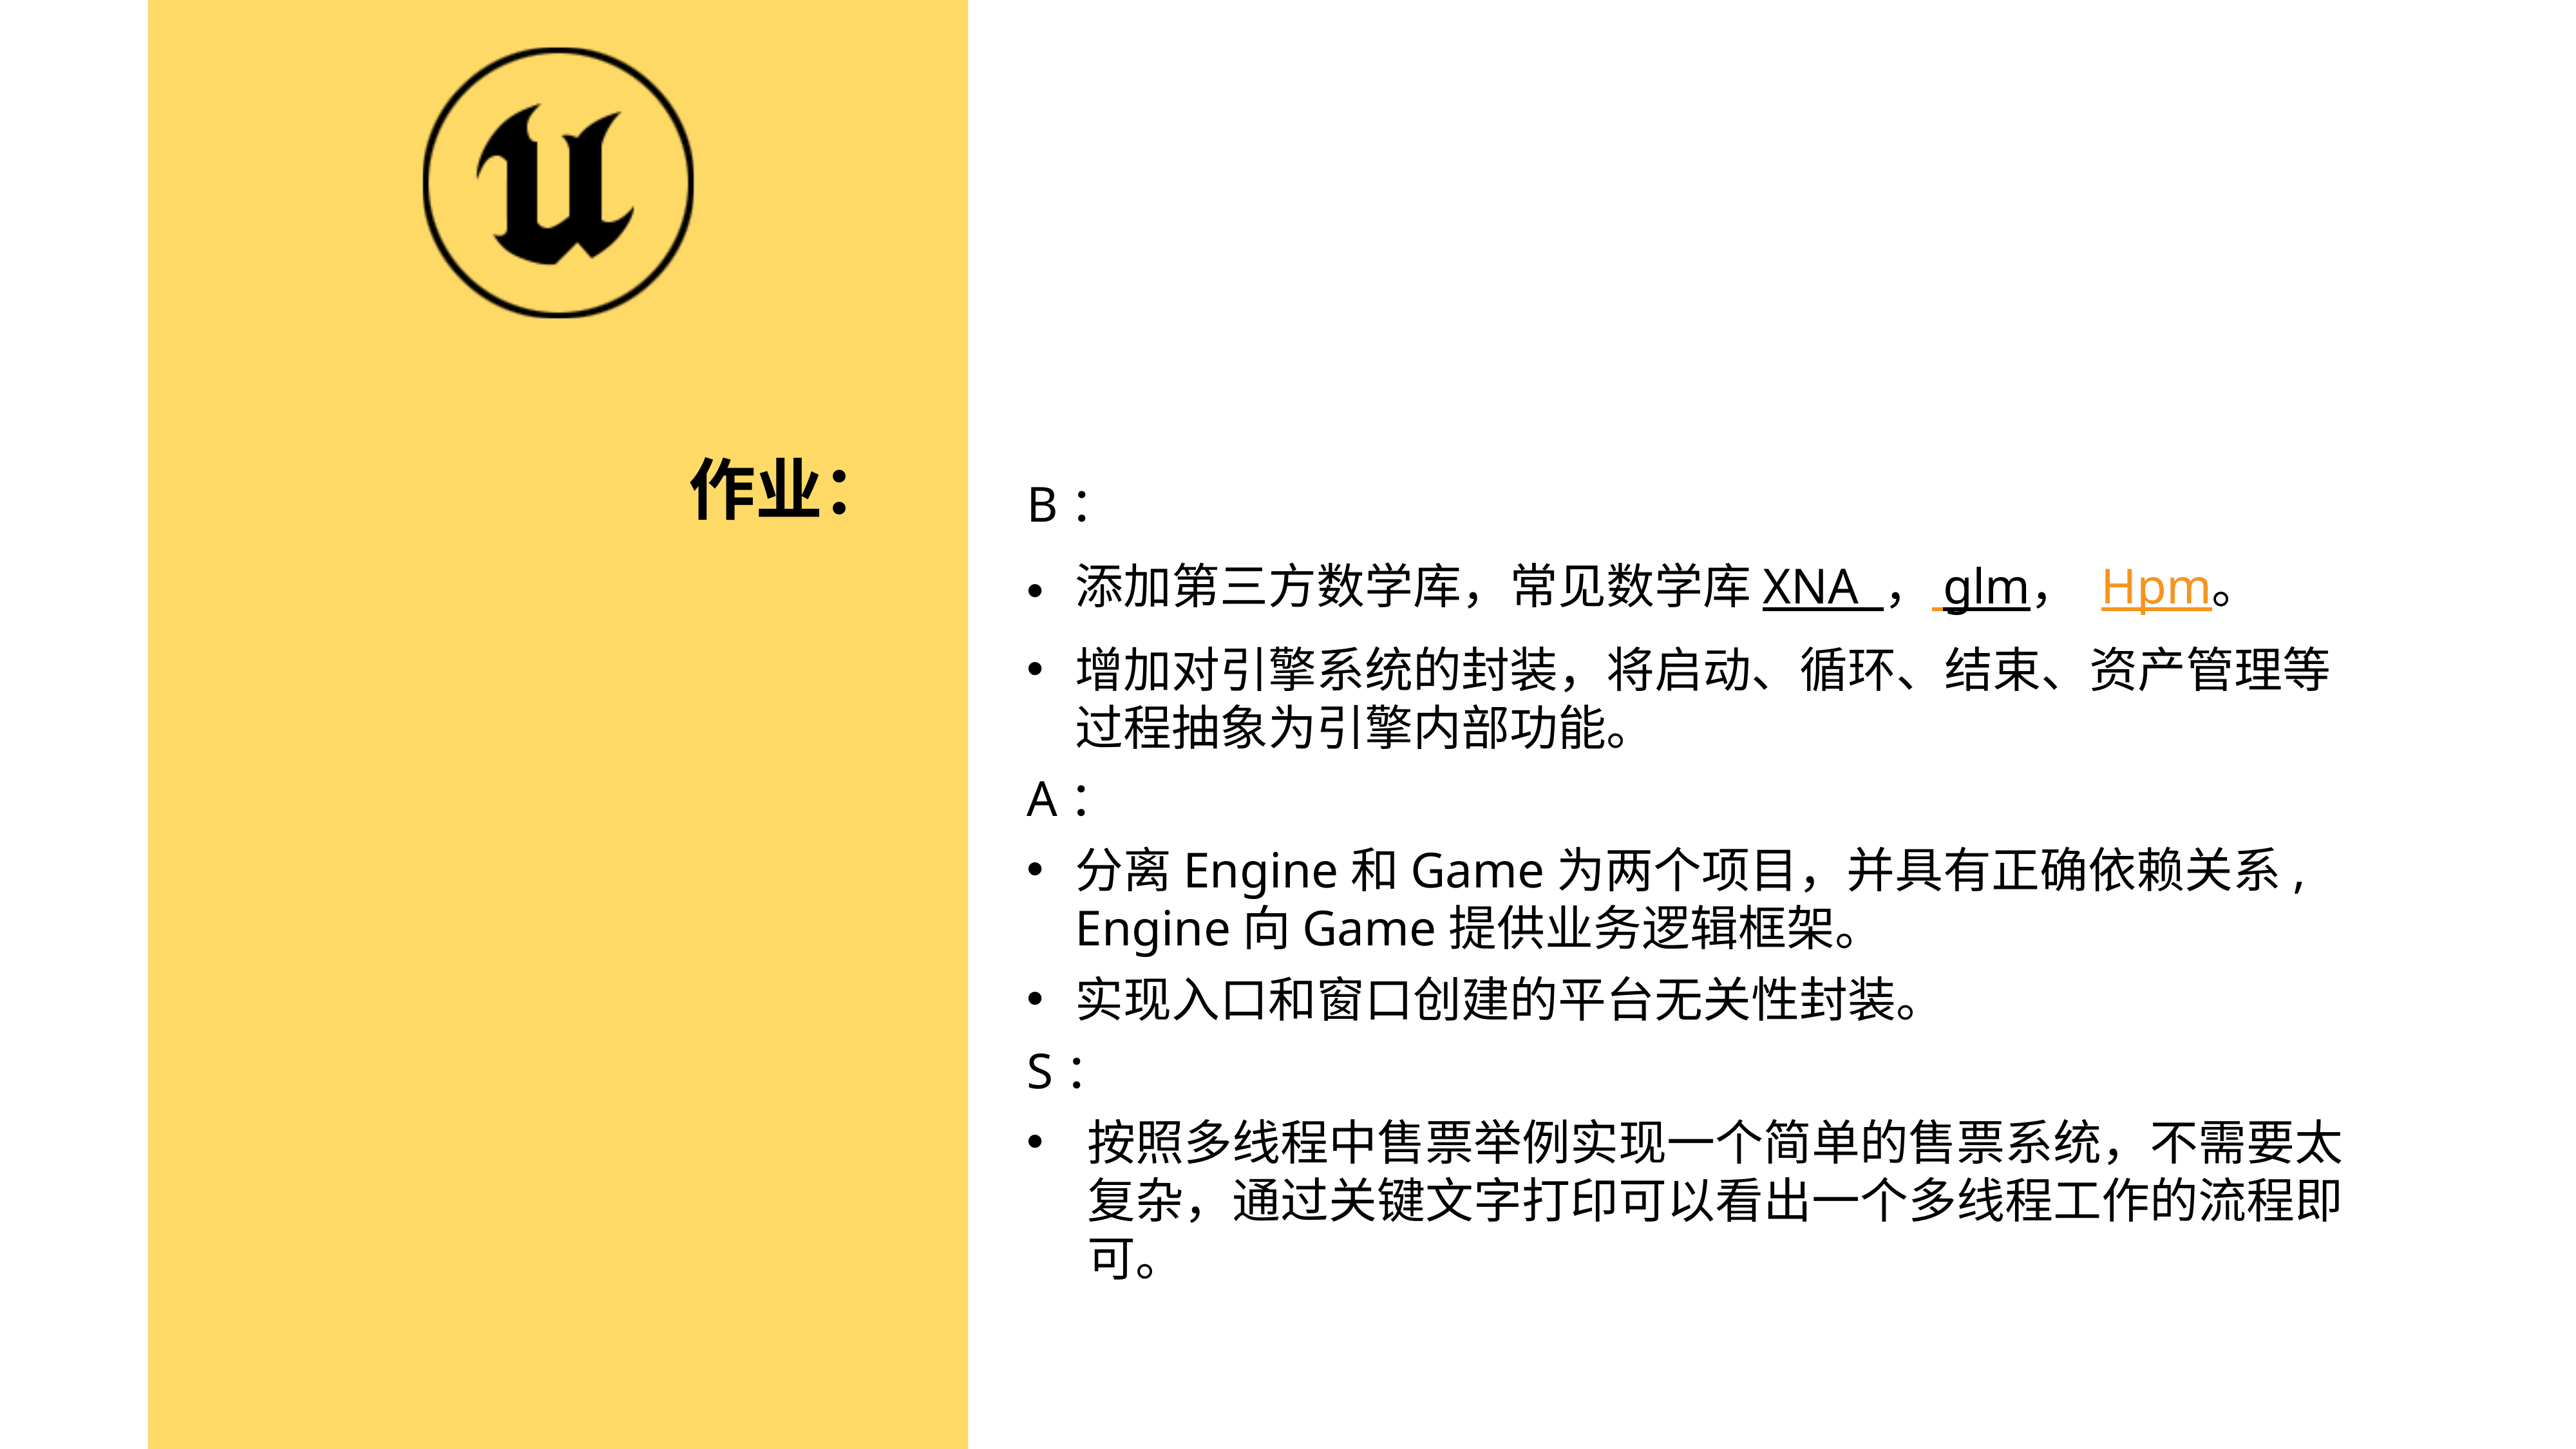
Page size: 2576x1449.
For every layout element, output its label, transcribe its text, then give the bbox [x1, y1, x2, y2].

text_box [147, 0, 969, 1449]
text_box B： 添加第三方数学库，常见数学库XNA ， glm， Hpm。 增加对引擎系统的封装，将启动、循环、结束、资产管理等过程抽象为引擎内部功能。 A： 分离Engine和Game为两个项目，并具有正确依赖关系, Engine向Game提供业务逻辑框架。 实现入口和窗口创建的平台无关性封装。 S： 按照多线程中售票举例实现一个简单的售票系统，不需要太复杂，通过关键文字打印可以看出一个多线程工作的流程即可。 [1021, 468, 2363, 1434]
text_box 作业： [201, 442, 896, 614]
picture [419, 43, 697, 321]
